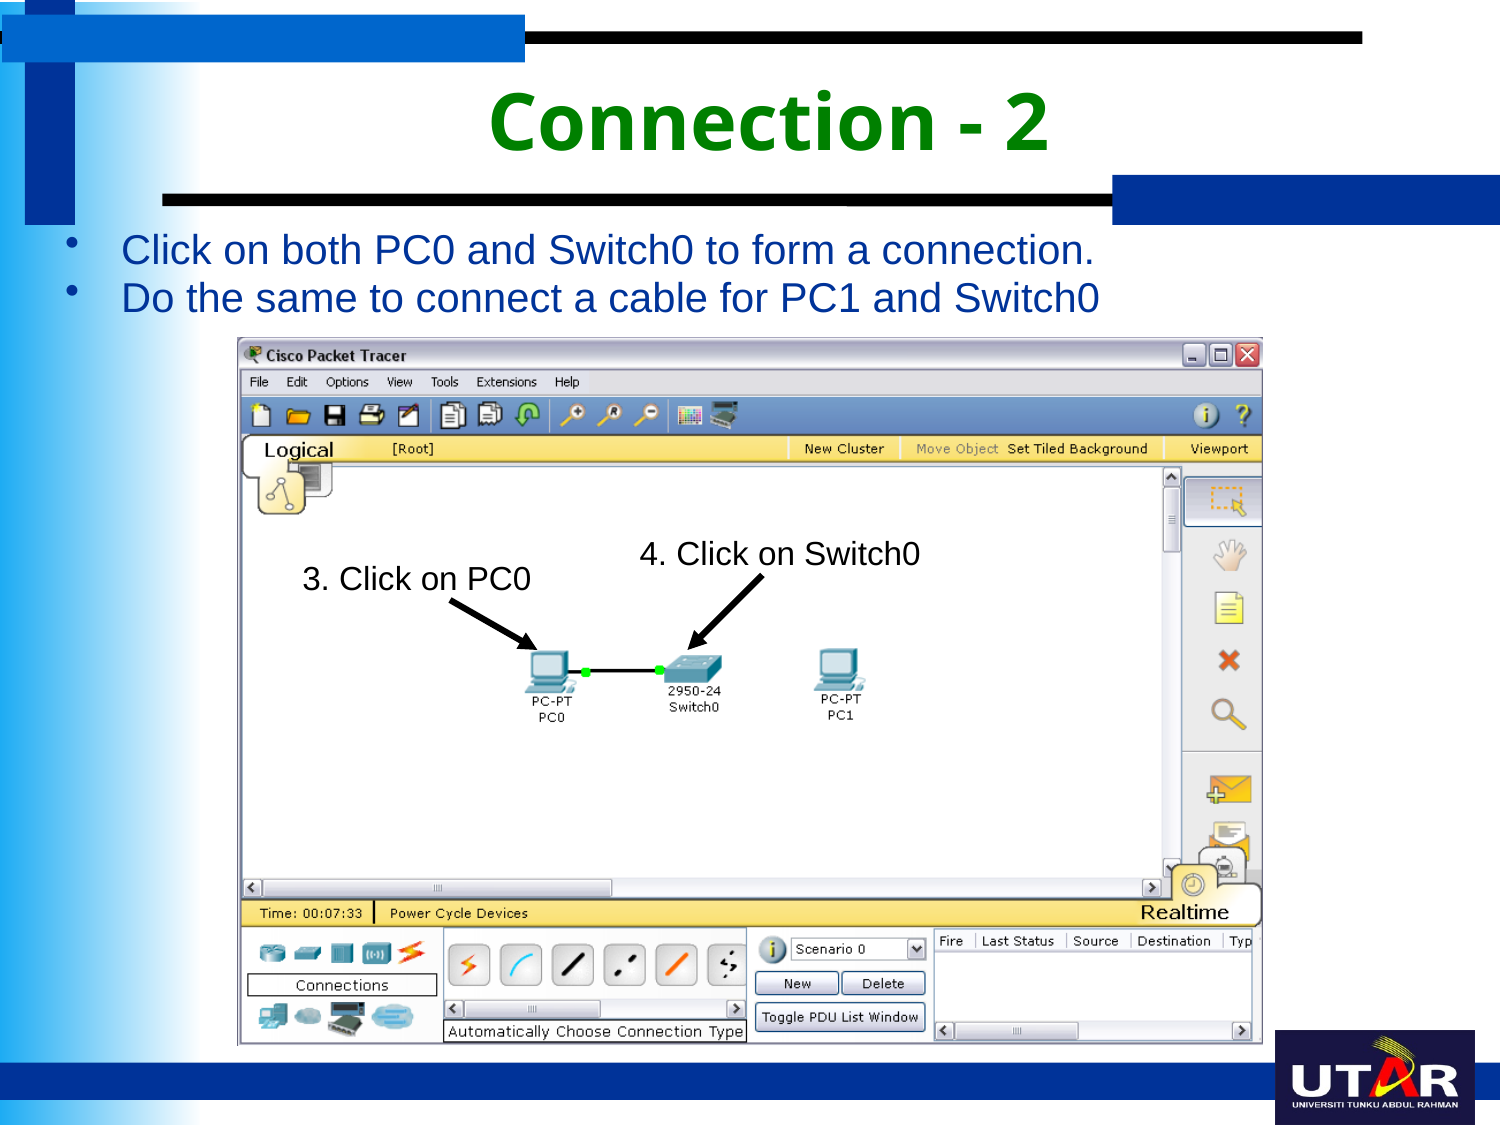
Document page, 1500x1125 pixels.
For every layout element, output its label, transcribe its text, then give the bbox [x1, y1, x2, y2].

list Click on both PC0 and Switch0 to form a connection. Do the same to connect a cable for PC1 and Switch0 [49, 224, 1451, 338]
picture [1275, 1030, 1475, 1125]
title Connection - 2 [74, 49, 1463, 188]
picture [237, 337, 1263, 1046]
